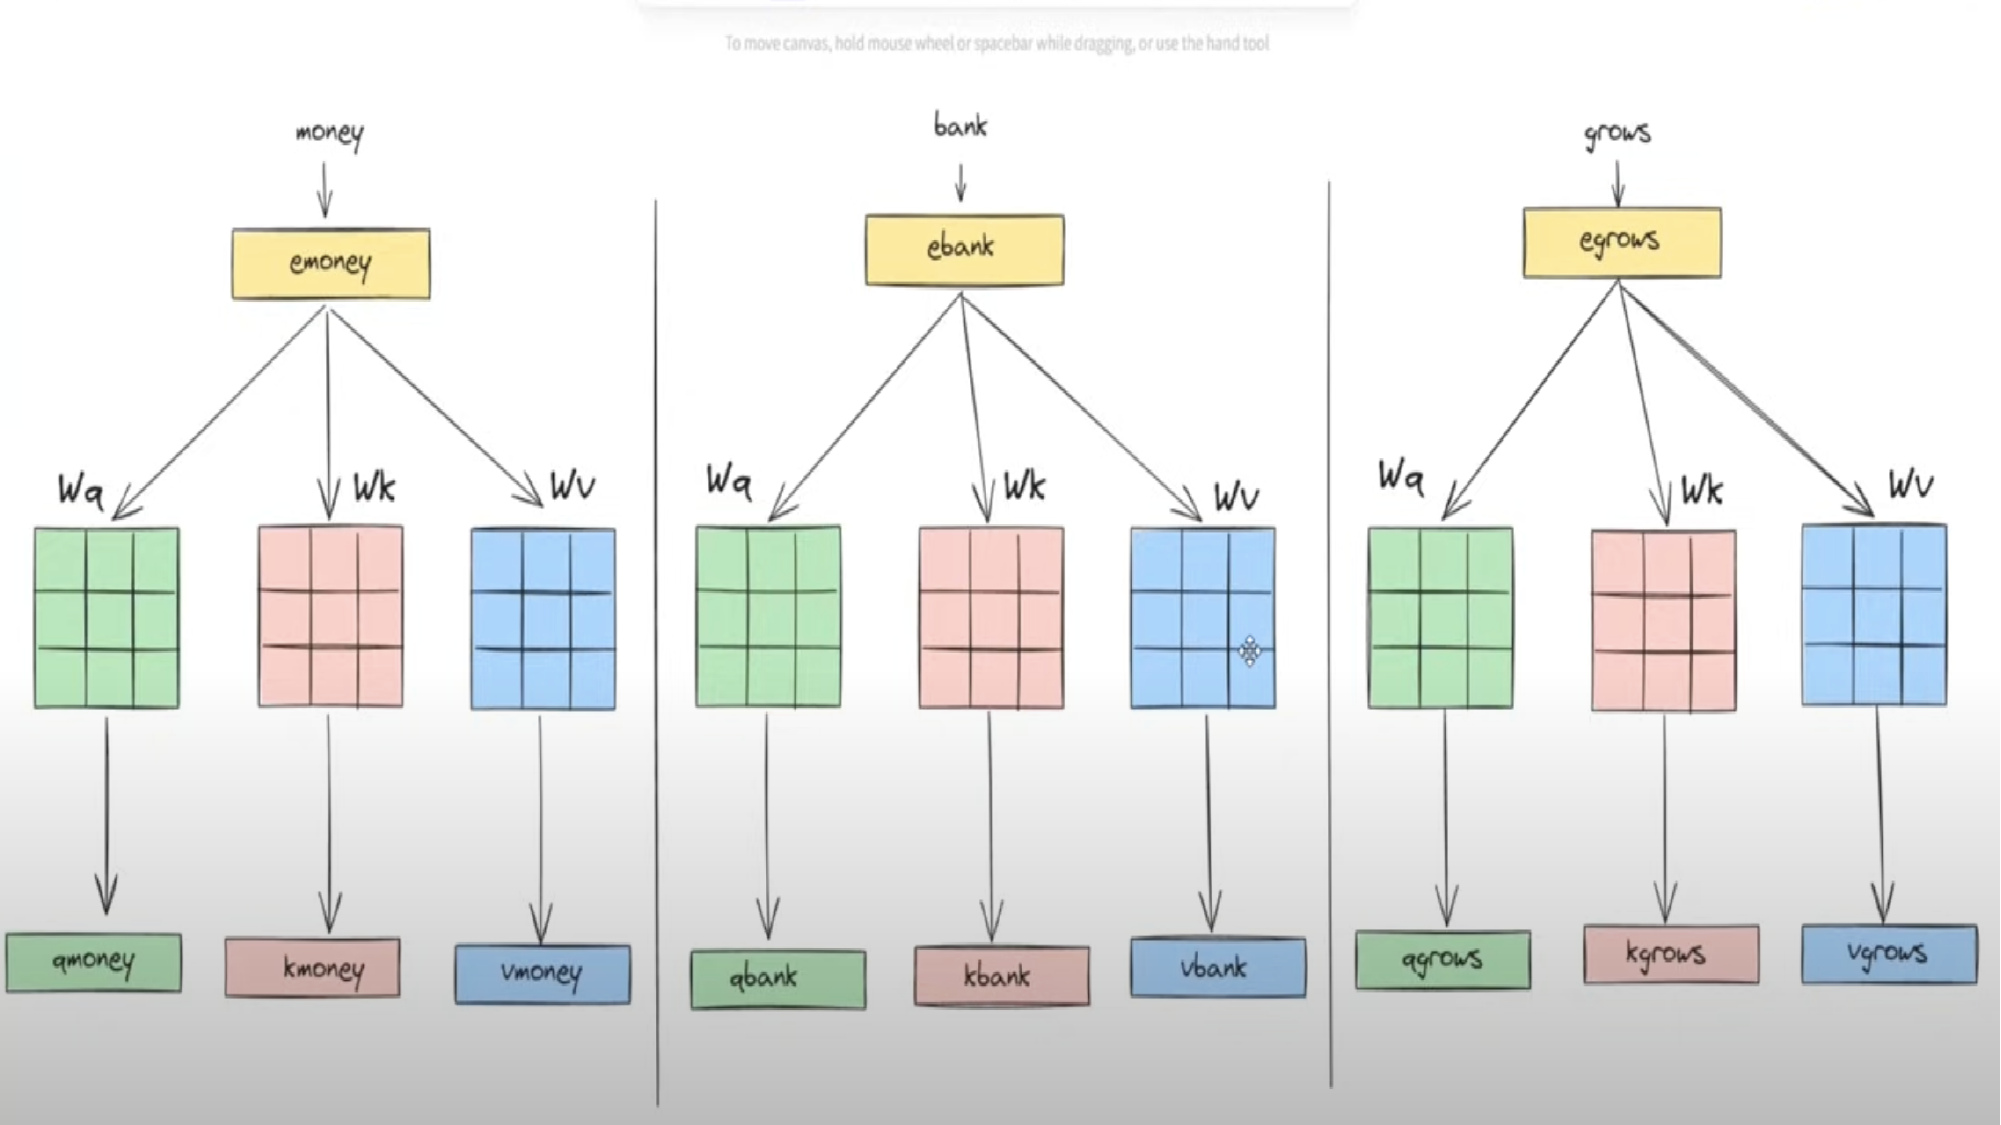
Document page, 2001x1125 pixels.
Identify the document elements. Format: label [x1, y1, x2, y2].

list [0, 0, 2000, 1125]
